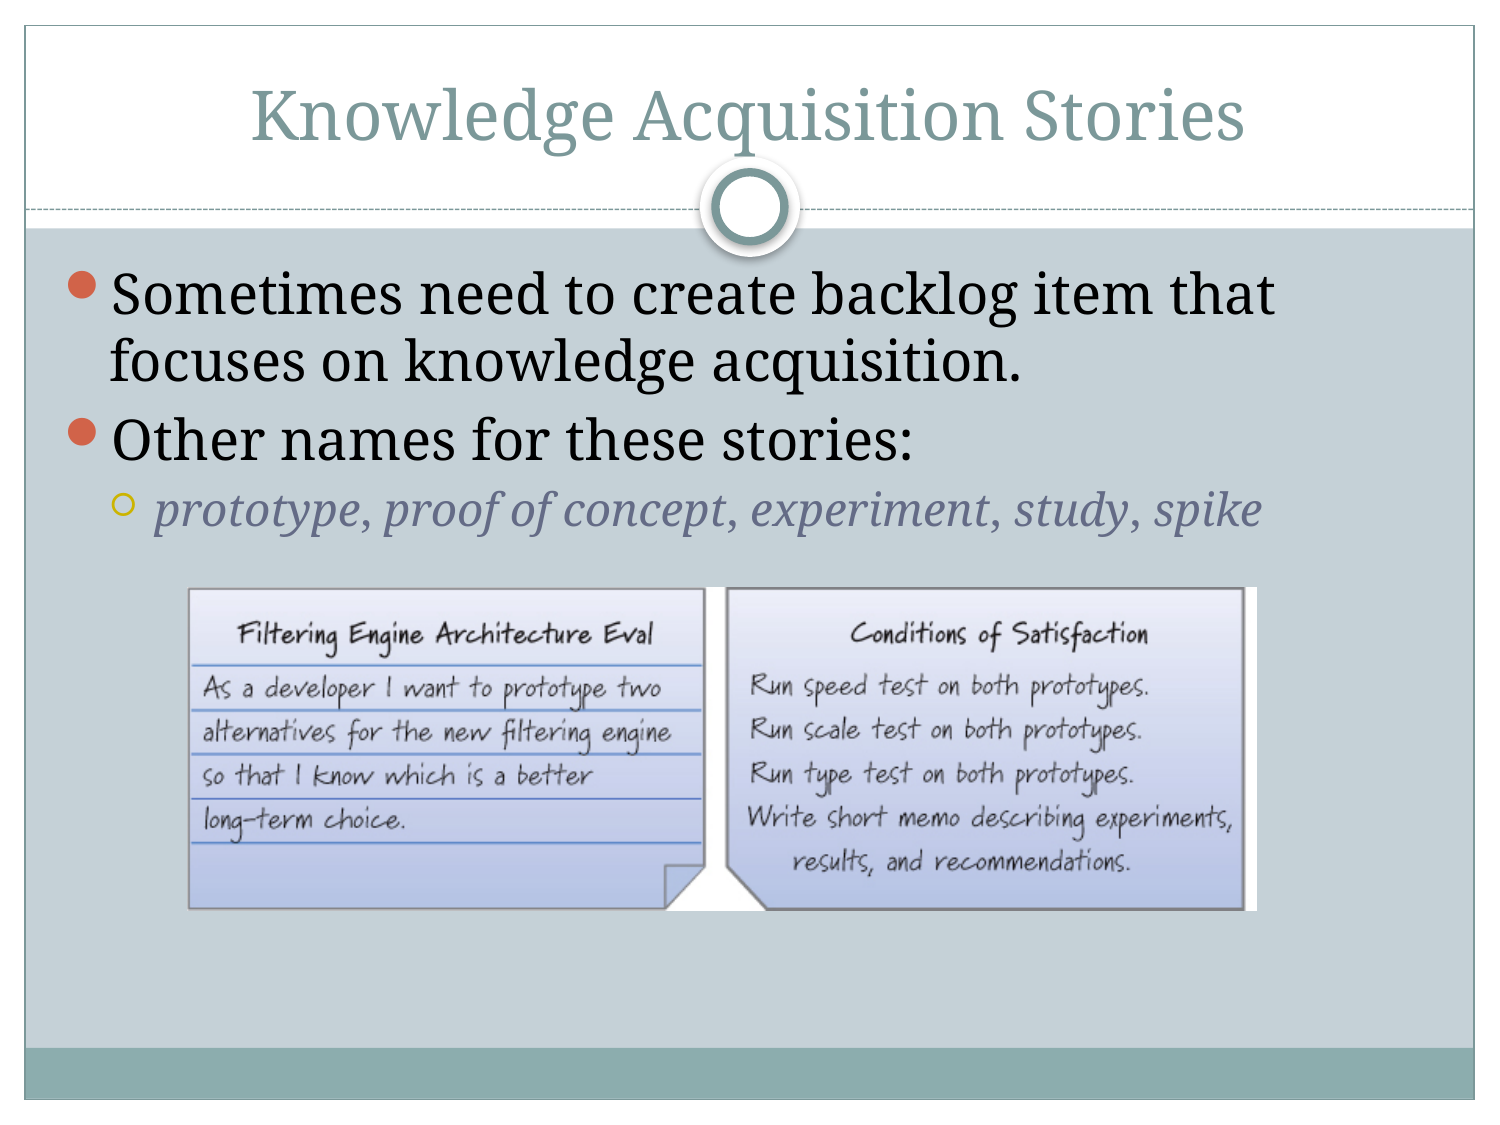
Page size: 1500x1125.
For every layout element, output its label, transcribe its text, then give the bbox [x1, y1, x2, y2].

picture [187, 587, 1257, 912]
list Sometimes need to create backlog item that focuses on knowledge acquisition. Other names for these stories: prototype, proof of concept, experiment, study, spike [49, 250, 1445, 1001]
title Knowledge Acquisition Stories [49, 37, 1450, 162]
